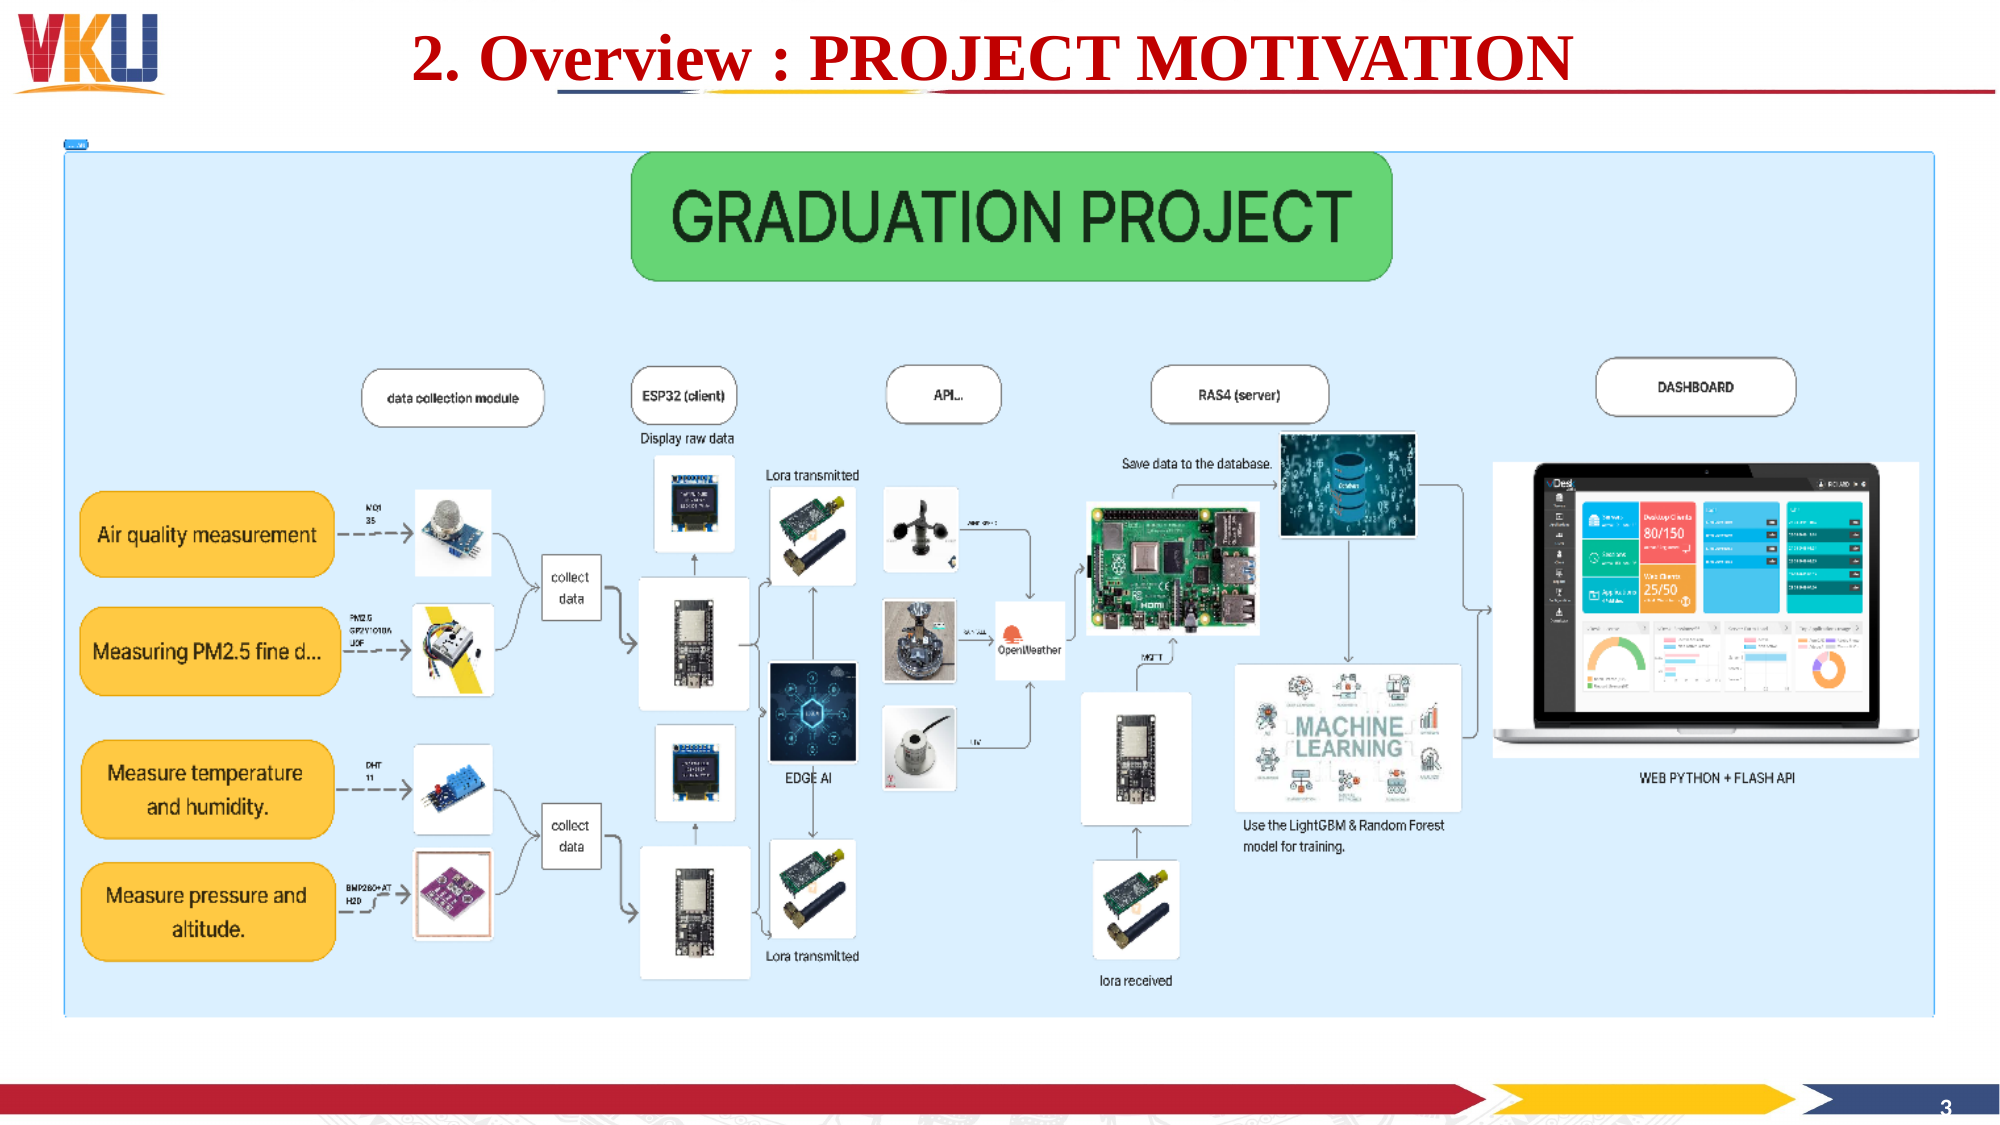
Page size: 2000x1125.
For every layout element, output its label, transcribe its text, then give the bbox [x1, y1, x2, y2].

slide_number 3 [1758, 1082, 1968, 1125]
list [52, 137, 1947, 1032]
picture [0, 0, 2000, 1125]
title 2. Overview : PROJECT MOTIVATION [37, 26, 1950, 81]
